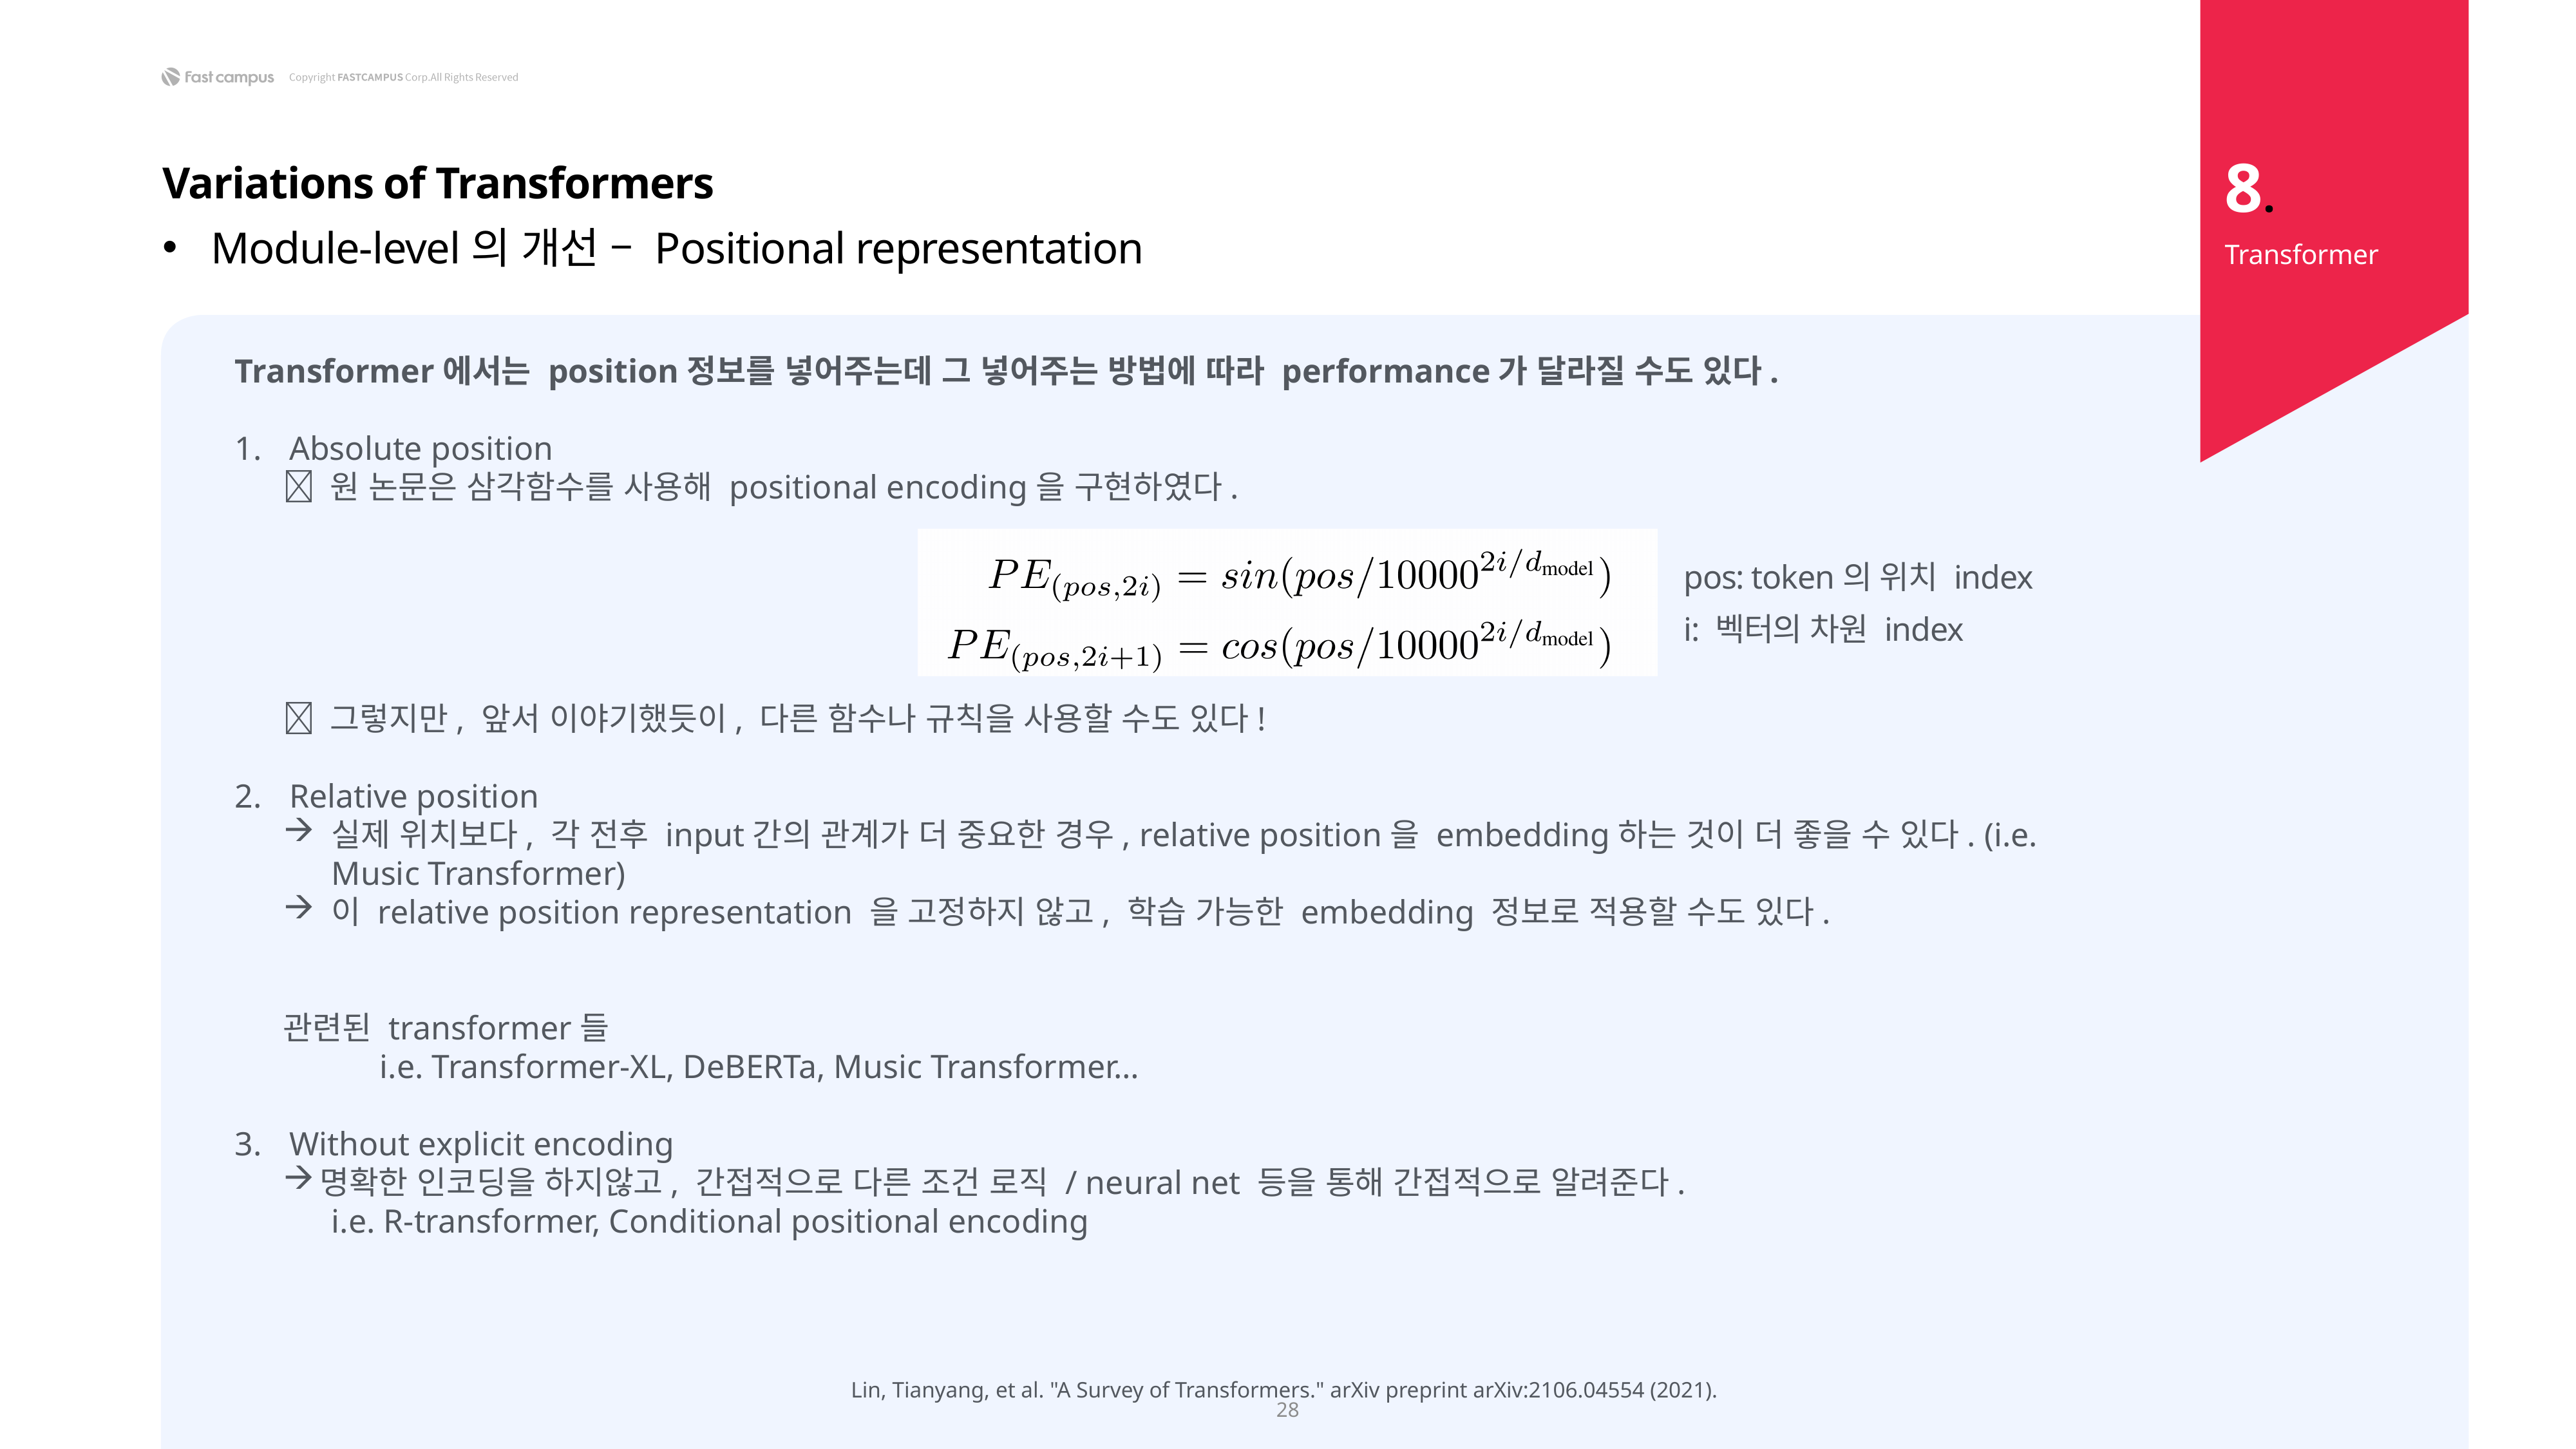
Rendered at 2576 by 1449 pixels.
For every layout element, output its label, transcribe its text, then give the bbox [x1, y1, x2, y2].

text_box pos: token의 위치 index i: 벡터의 차원 index [1658, 552, 2102, 652]
text_box Lin, Tianyang, et al. "A Survey of Transformers." arXiv preprint arXiv:2106.04554 (2021). [841, 1372, 1734, 1407]
text_box 8. [2200, 148, 2469, 232]
picture [0, 0, 2576, 1449]
text_box Transformer에서는 position정보를 넣어주는데 그 넣어주는 방법에 따라 performance가 달라질 수도 있다. Absolute position  원 논문은 삼각함수를 사용해 positional encoding을 구현하였다.  그렇지만, 앞서 이야기했듯이, 다른 함수나 규칙을 사용할 수도 있다! Relative position 실제 위치보다, 각 전후 input간의 관계가 더 중요한 경우, relative position을 embedding하는 것이 더 좋을 수 있다. (i.e. Music Transformer) 이 relative position representation 을 고정하지 않고, 학습 가능한 embedding 정보로 적용할 수도 있다. 관련된 transformer들 i.e. Transformer-XL, DeBERTa, Music Transformer… Without explicit encoding 명확한 인코딩을 하지않고, 간접적으로 다른 조건 로직 / neural net 등을 통해 간접적으로 알려준다. i.e. R-transformer, Conditional positional encoding [225, 346, 2102, 1244]
text_box Variations of Transformers Module-level의 개선 – Positional representation [160, 154, 1904, 274]
text_box Transformer [2200, 232, 2469, 276]
slide_number 28 [998, 1407, 1578, 1449]
